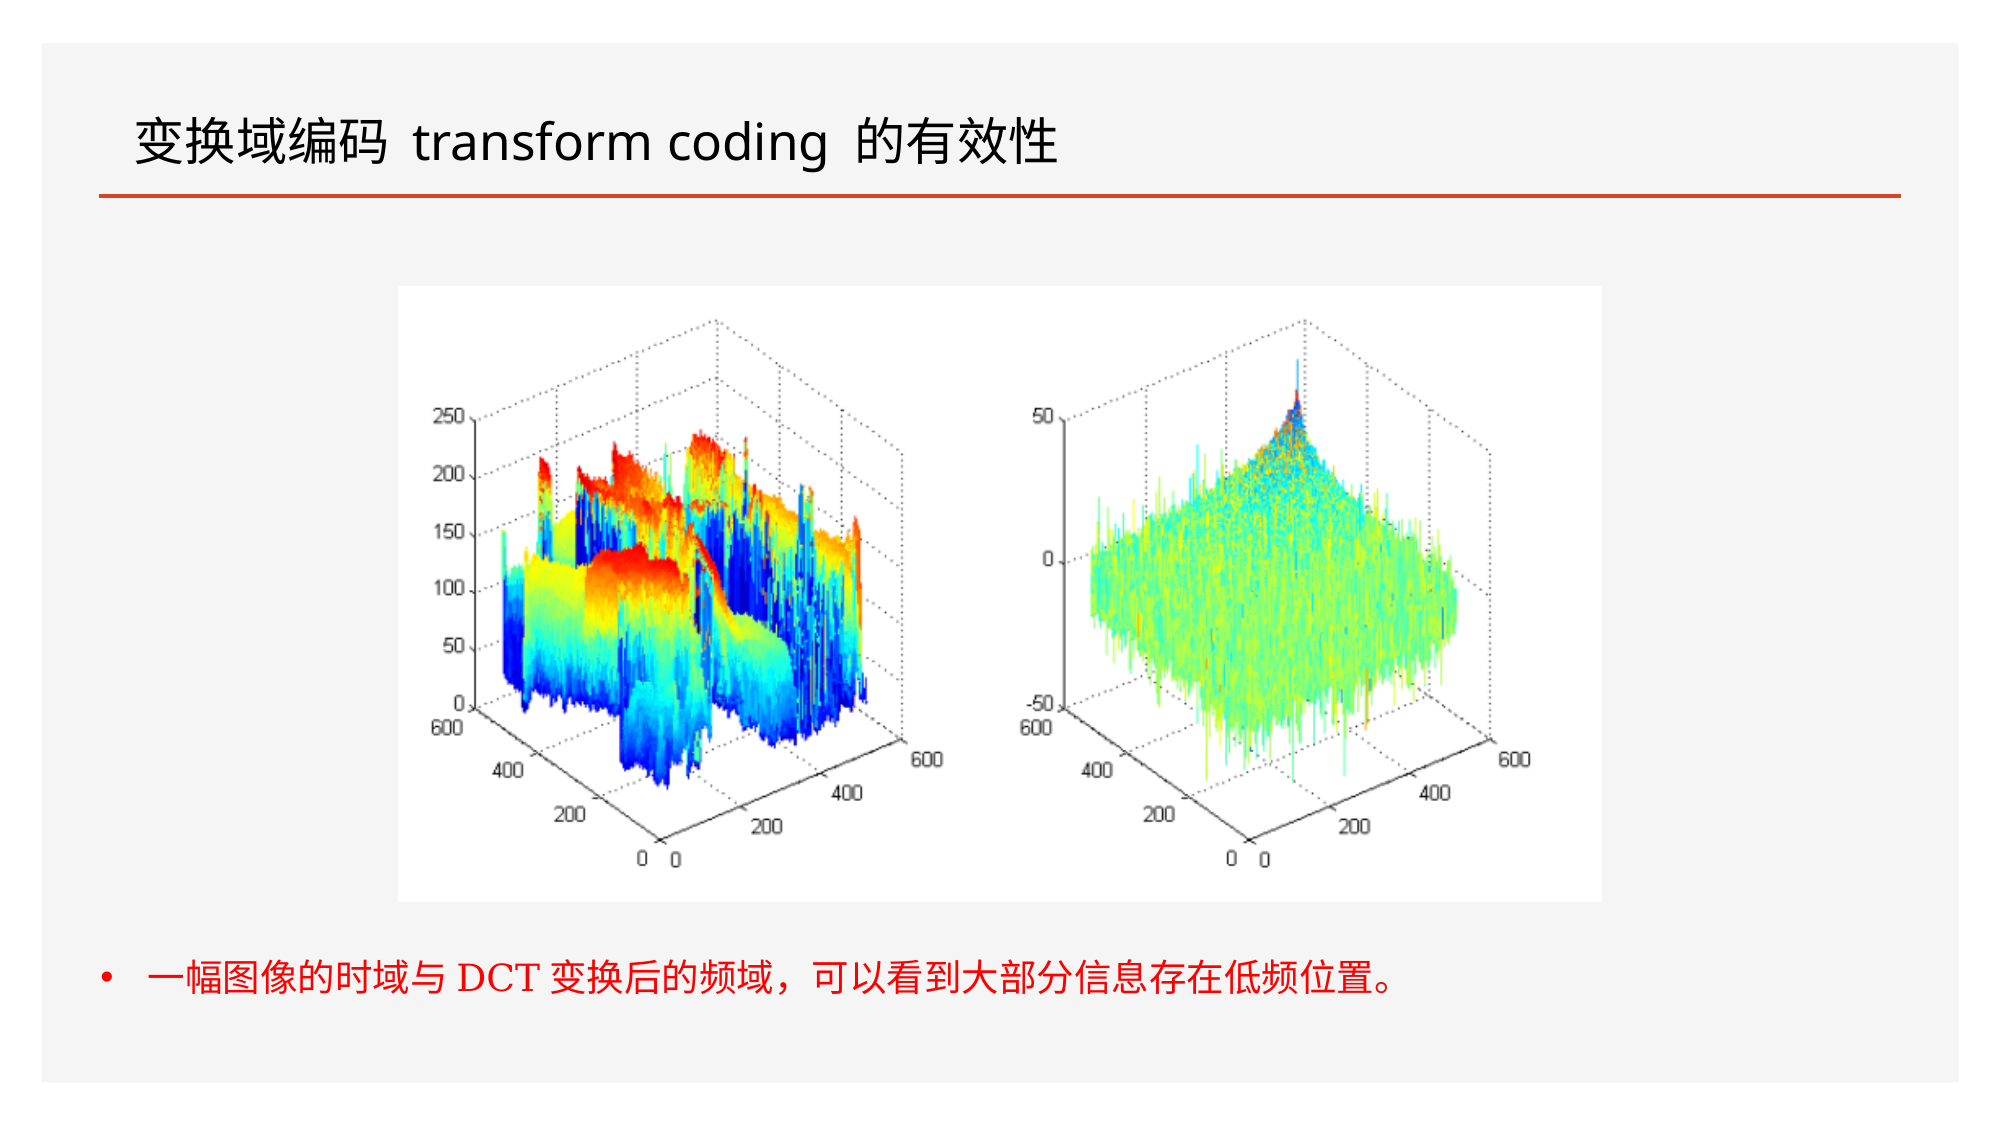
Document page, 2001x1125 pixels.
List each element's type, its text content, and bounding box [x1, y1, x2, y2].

title 变换域编码 transform coding 的有效性 [85, 73, 1214, 179]
picture [398, 286, 1602, 902]
text_box 一幅图像的时域与DCT变换后的频域，可以看到大部分信息存在低频位置。 [85, 924, 1685, 1072]
